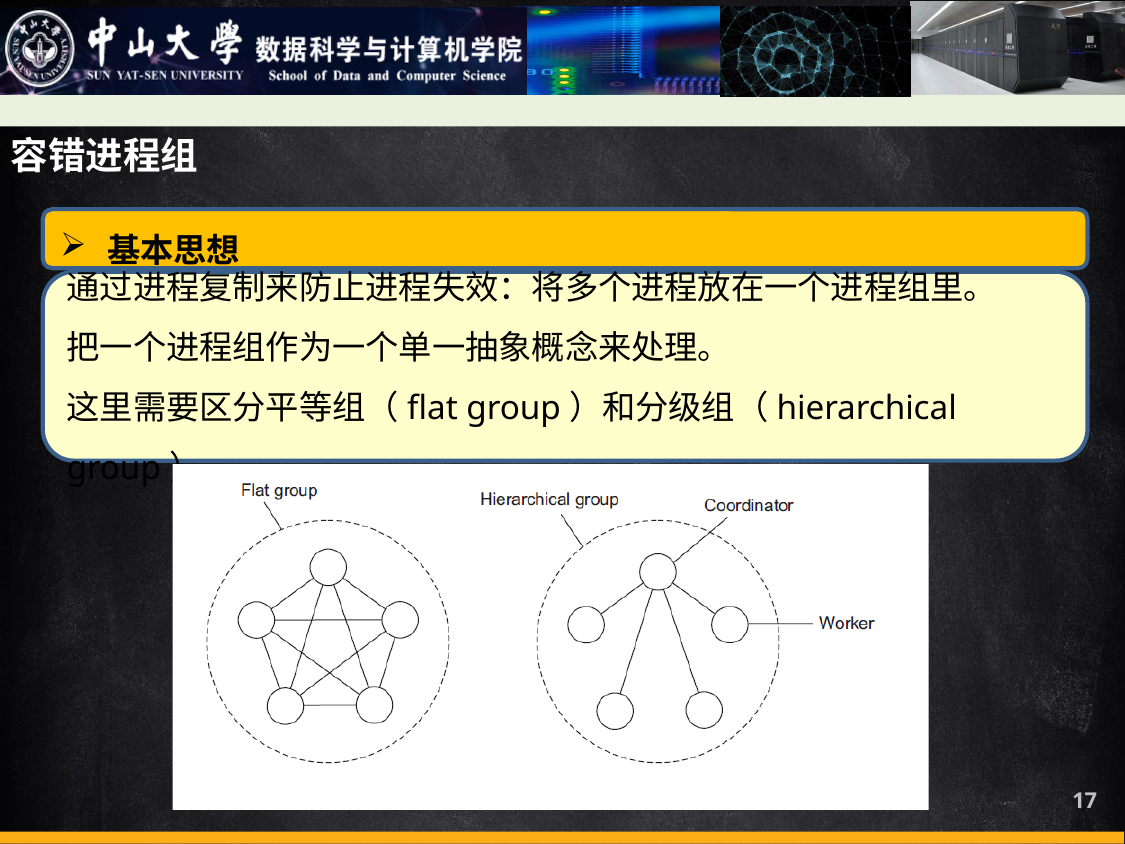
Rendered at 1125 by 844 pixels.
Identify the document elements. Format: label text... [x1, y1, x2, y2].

text_box 通过进程复制来防止进程失效：将多个进程放在一个进程组里。 把一个进程组作为一个单一抽象概念来处理。 这里需要区分平等组（flat group）和分级组（hierarchical group）。 [40, 269, 1090, 463]
text_box 容错进程组 [0, 124, 858, 185]
picture [0, 127, 1125, 831]
picture [0, 0, 1125, 97]
text_box 基本思想 [40, 207, 1090, 271]
